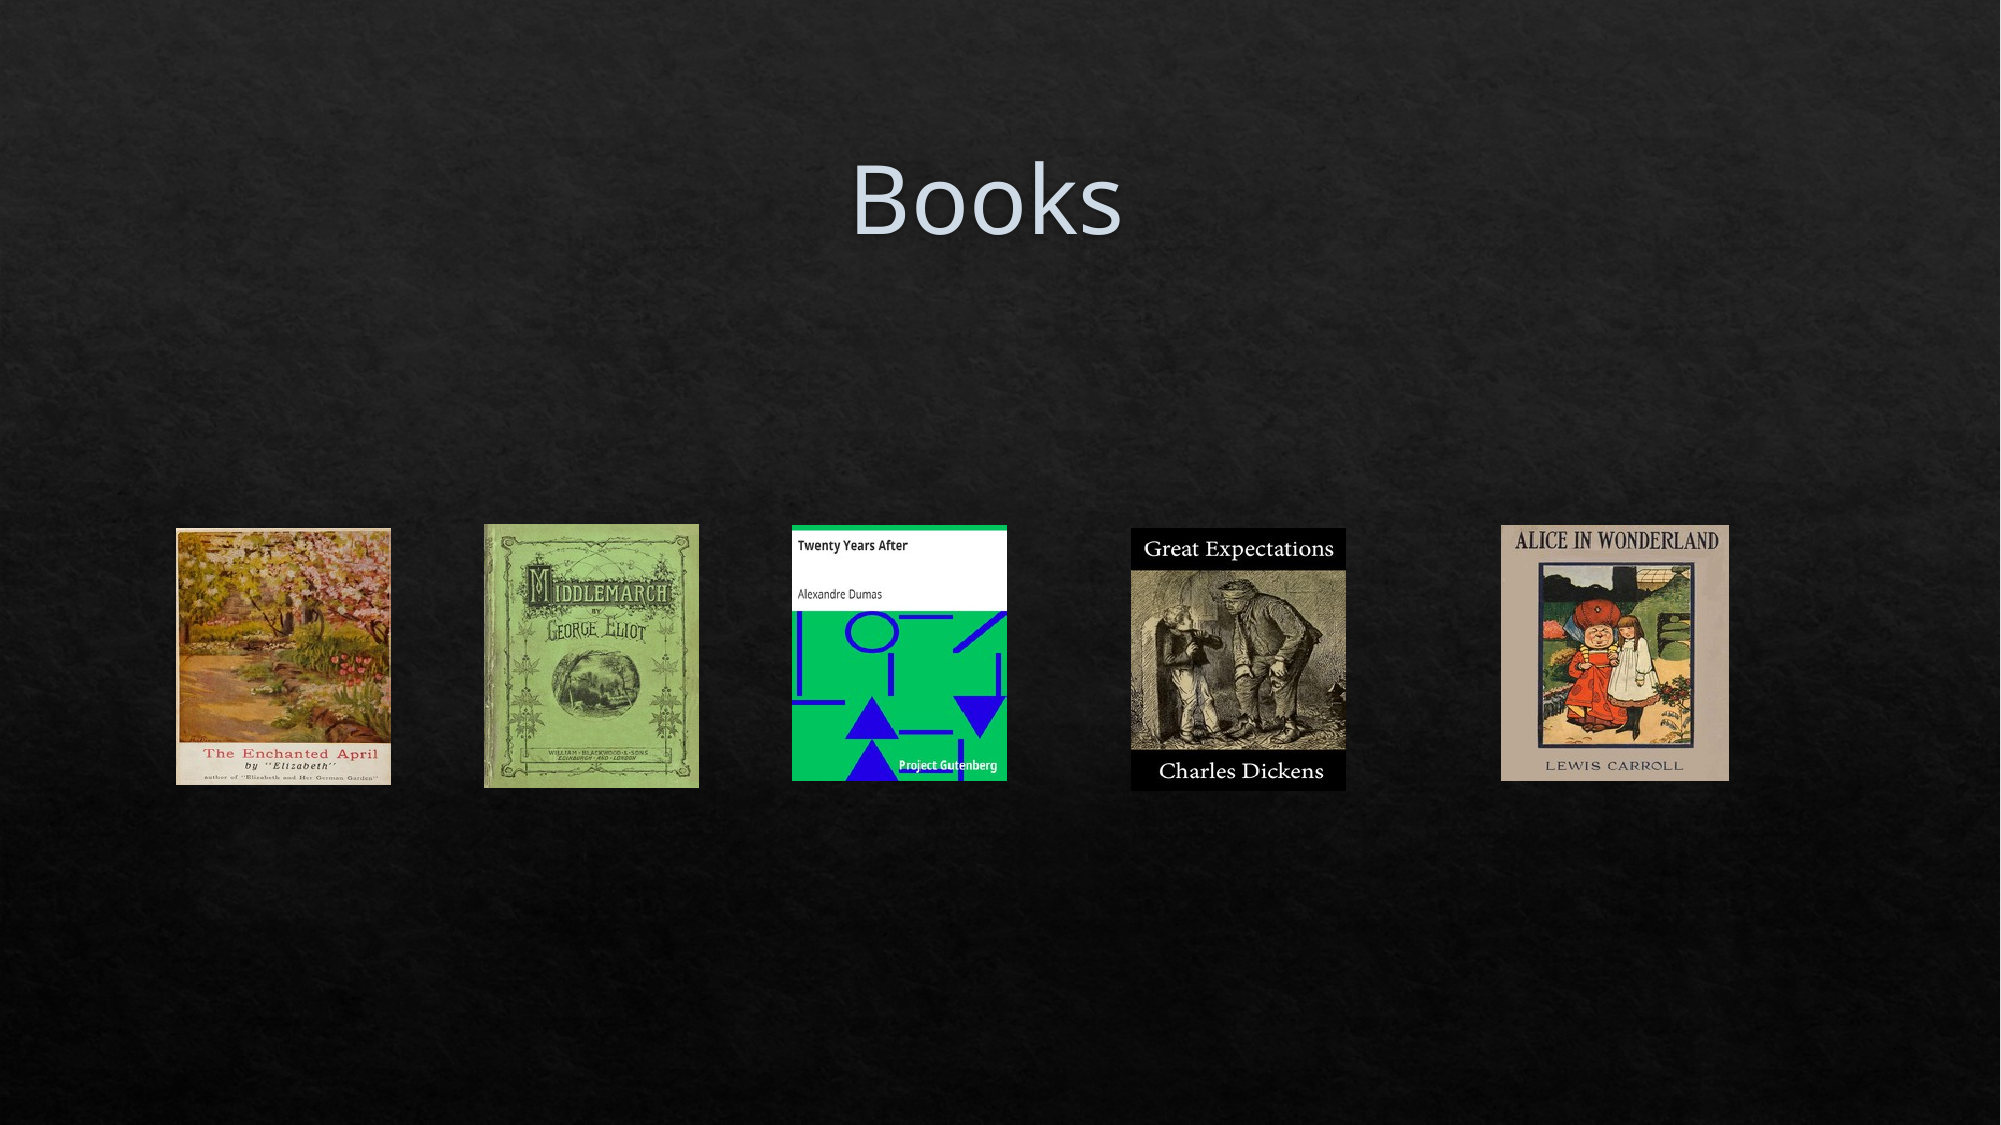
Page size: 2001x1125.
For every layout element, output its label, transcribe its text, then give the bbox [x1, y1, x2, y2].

picture [484, 524, 699, 789]
picture [1131, 528, 1346, 792]
title Books [149, 99, 1849, 307]
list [176, 527, 391, 785]
picture [792, 524, 1007, 782]
picture [1500, 524, 1729, 782]
